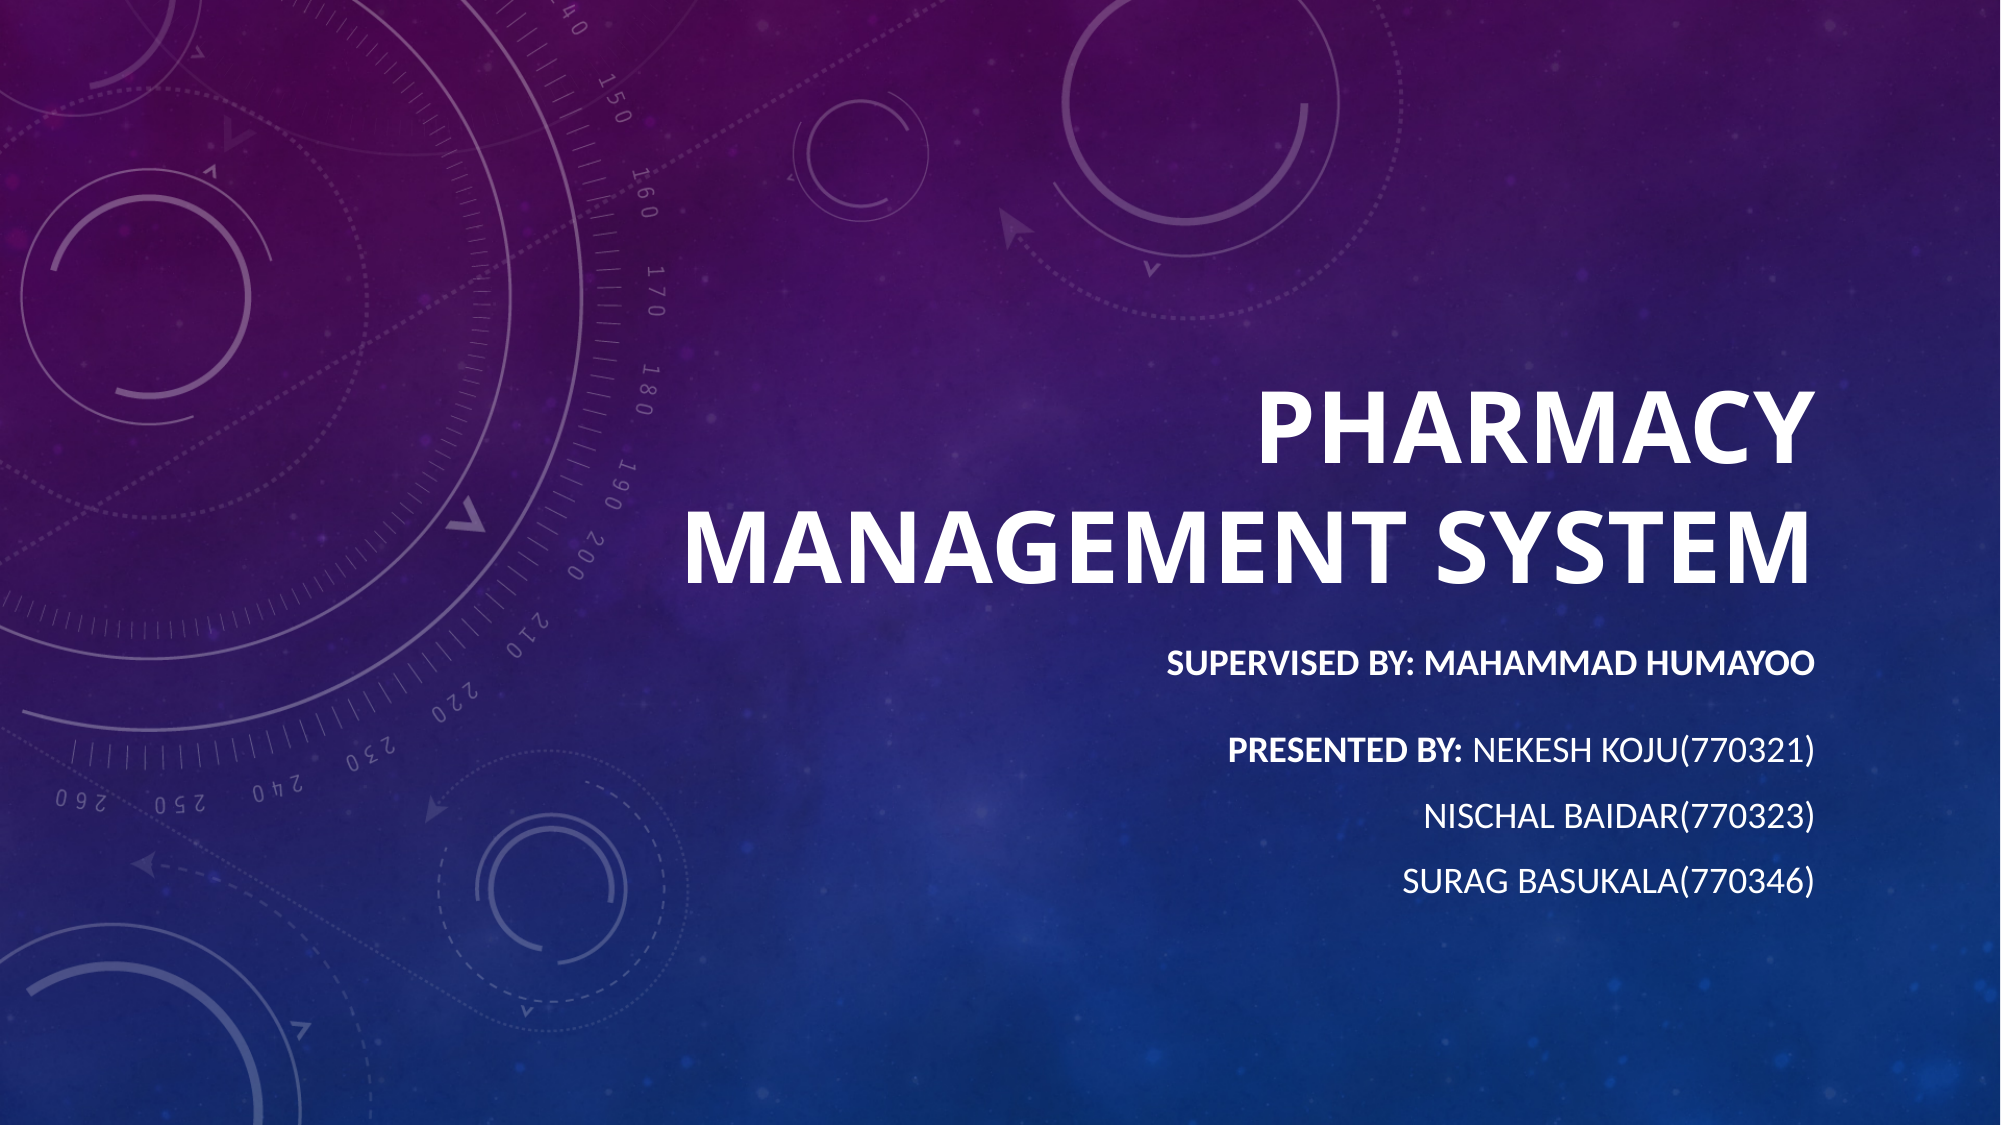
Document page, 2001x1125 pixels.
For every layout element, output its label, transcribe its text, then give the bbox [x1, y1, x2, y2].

text_box Supervised by: Mahammad humayoo [1135, 629, 1831, 699]
picture [0, 0, 2001, 1125]
title Pharmacy management system [650, 352, 1831, 612]
subtitle Presented By: Nekesh koju(770321) Nischal baidar(770323) Surag basukala(770346) [650, 717, 1831, 948]
